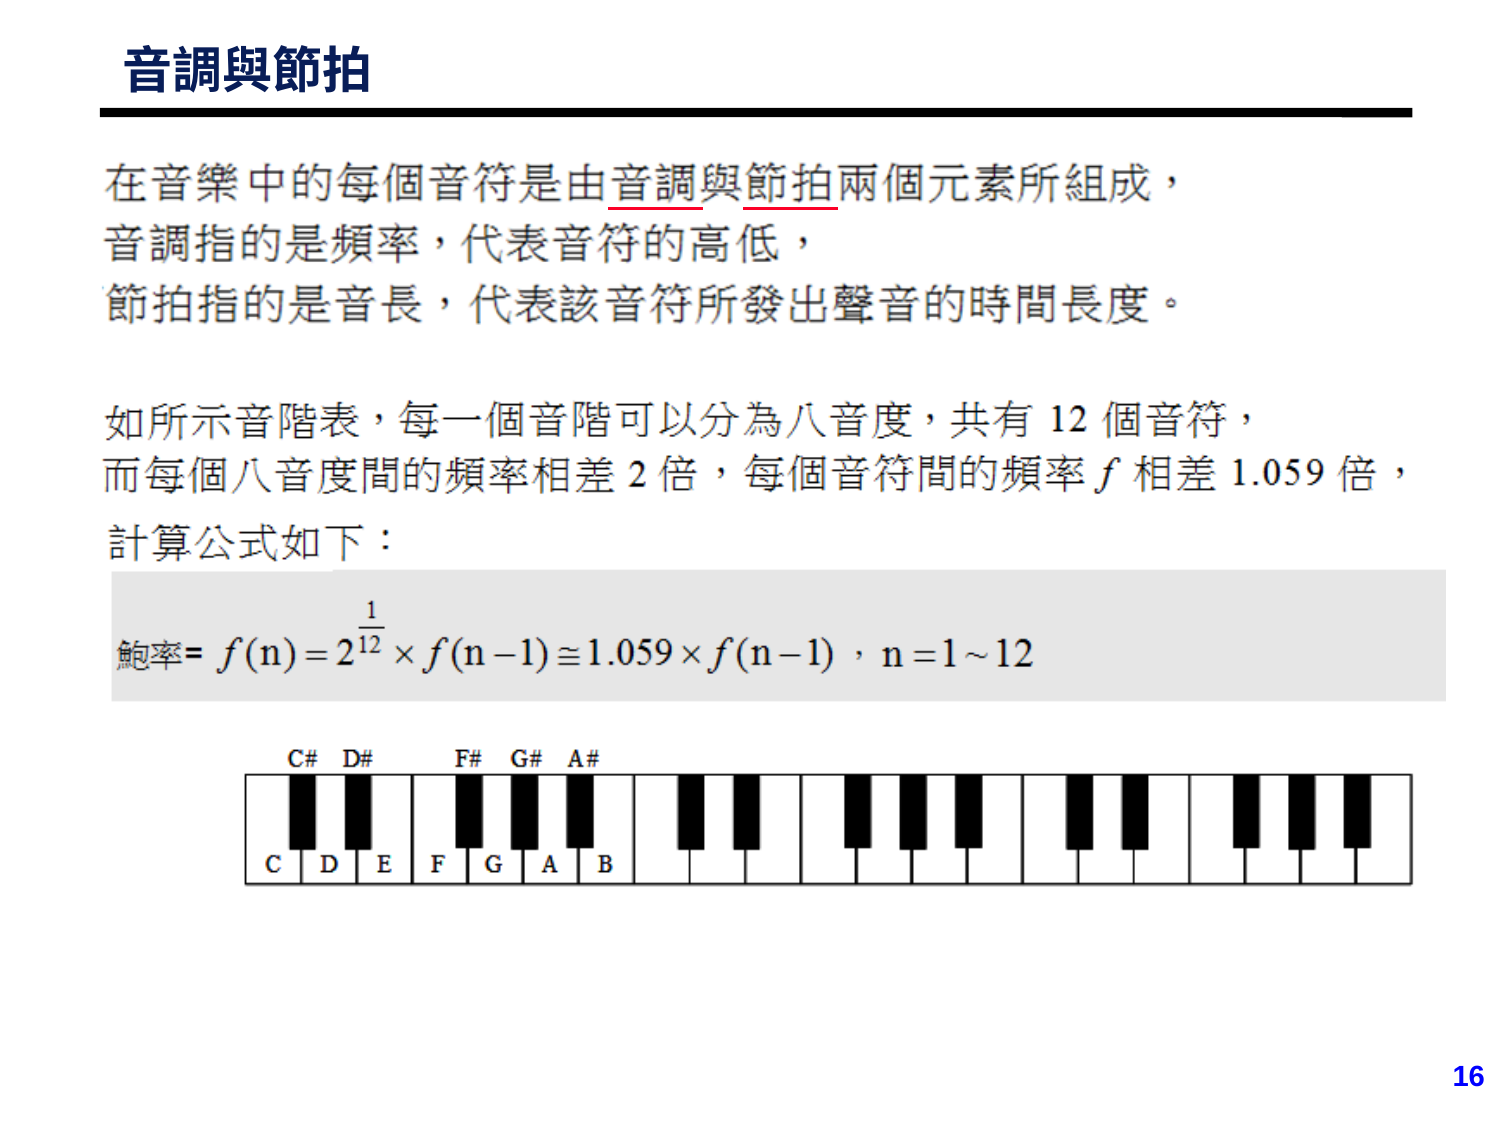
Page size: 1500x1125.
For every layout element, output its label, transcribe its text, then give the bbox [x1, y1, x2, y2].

slide_number 16 [1187, 1050, 1500, 1125]
picture [93, 155, 1188, 336]
title 音調與節拍 [112, 42, 386, 104]
picture [93, 392, 1446, 898]
